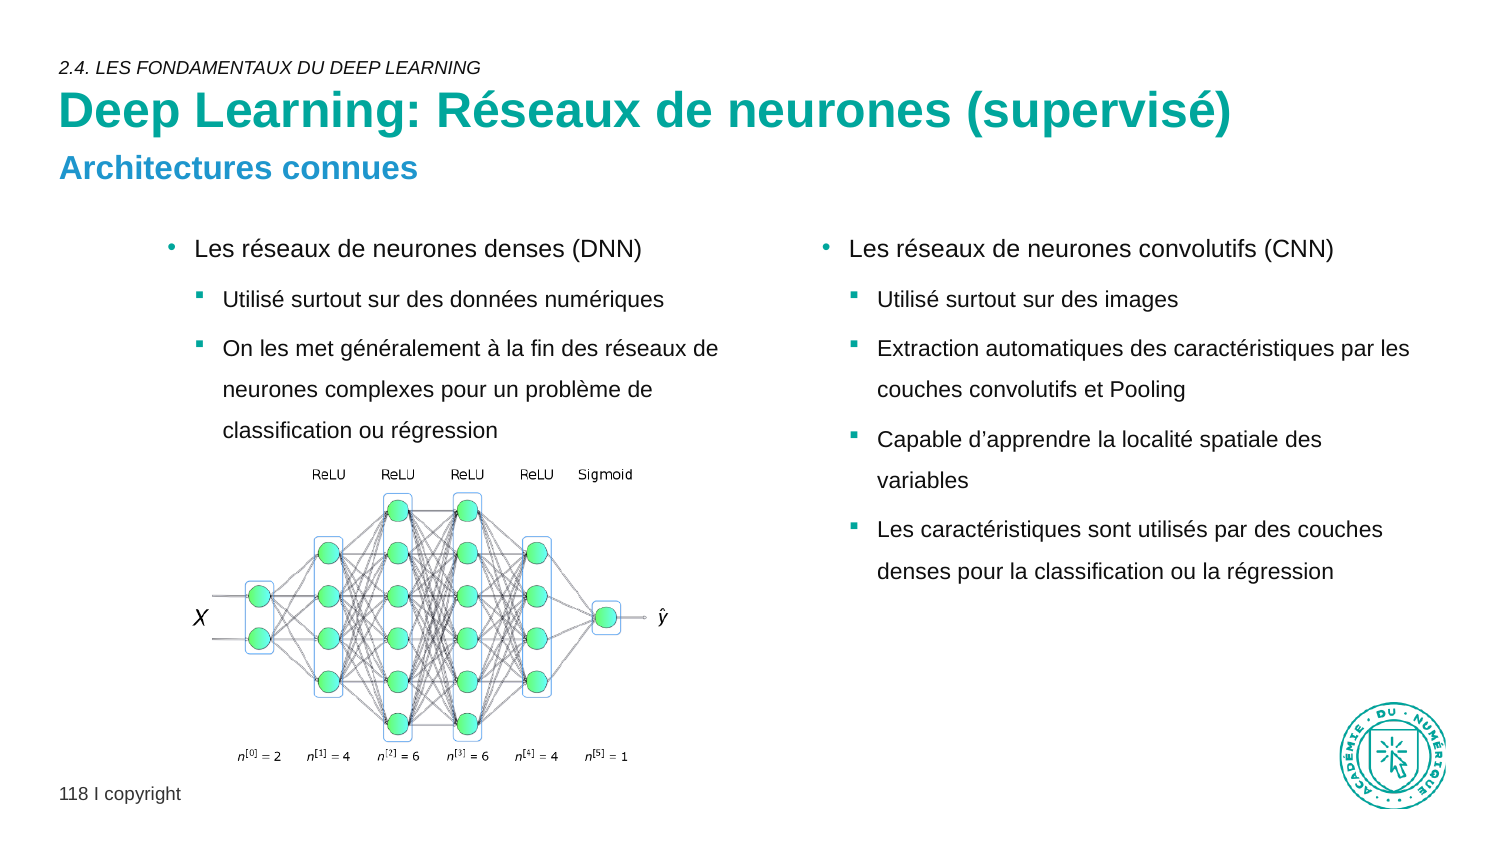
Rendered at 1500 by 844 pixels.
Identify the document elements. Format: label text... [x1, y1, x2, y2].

text_box Deep Learning: Réseaux de neurones (supervisé) Architectures connues [58, 77, 1446, 155]
text_box Les réseaux de neurones denses (DNN) Utilisé surtout sur des données numériques On les met généralement à la fin des réseaux de neurones complexes pour un problème de classification ou régression [167, 217, 758, 453]
text_box 2.4. LES FONDAMENTAUX DU DEEP LEARNING [58, 55, 650, 77]
picture [186, 452, 681, 783]
text_box Les réseaux de neurones convolutifs (CNN) Utilisé surtout sur des images Extraction automatiques des caractéristiques par les couches convolutifs et Pooling Capable d’apprendre la localité spatiale des variables Les caractéristiques sont utilisés par des couches denses pour la classification ou la régression [821, 217, 1412, 453]
